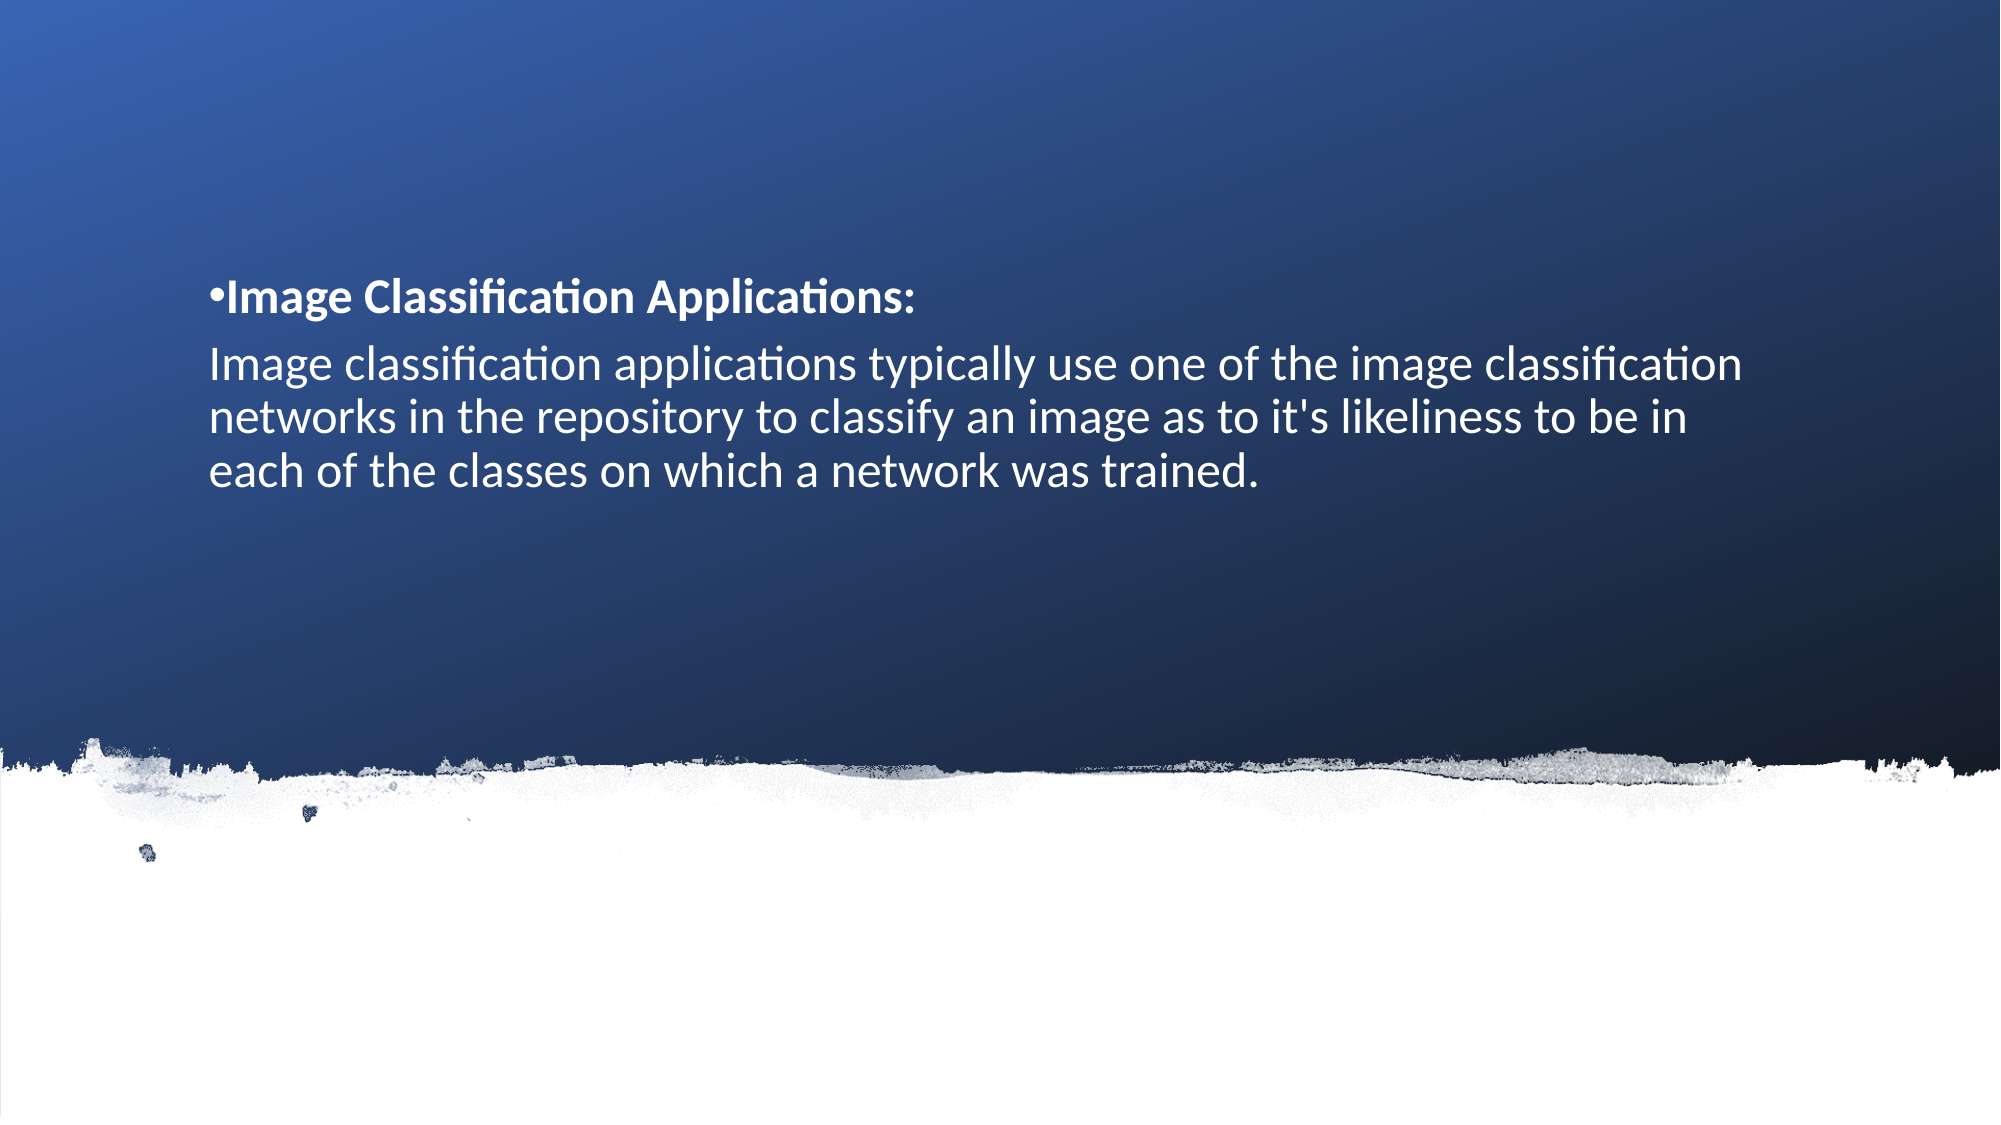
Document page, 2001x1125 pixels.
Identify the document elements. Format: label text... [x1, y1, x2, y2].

text_box [0, 0, 2000, 624]
text_box Image Classification Applications: Image classification applications typically use one of the image classification networks in the repository to classify an image as to it's likeliness to be in each of the classes on which a network was trained. [193, 142, 1807, 624]
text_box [0, 624, 2000, 1125]
